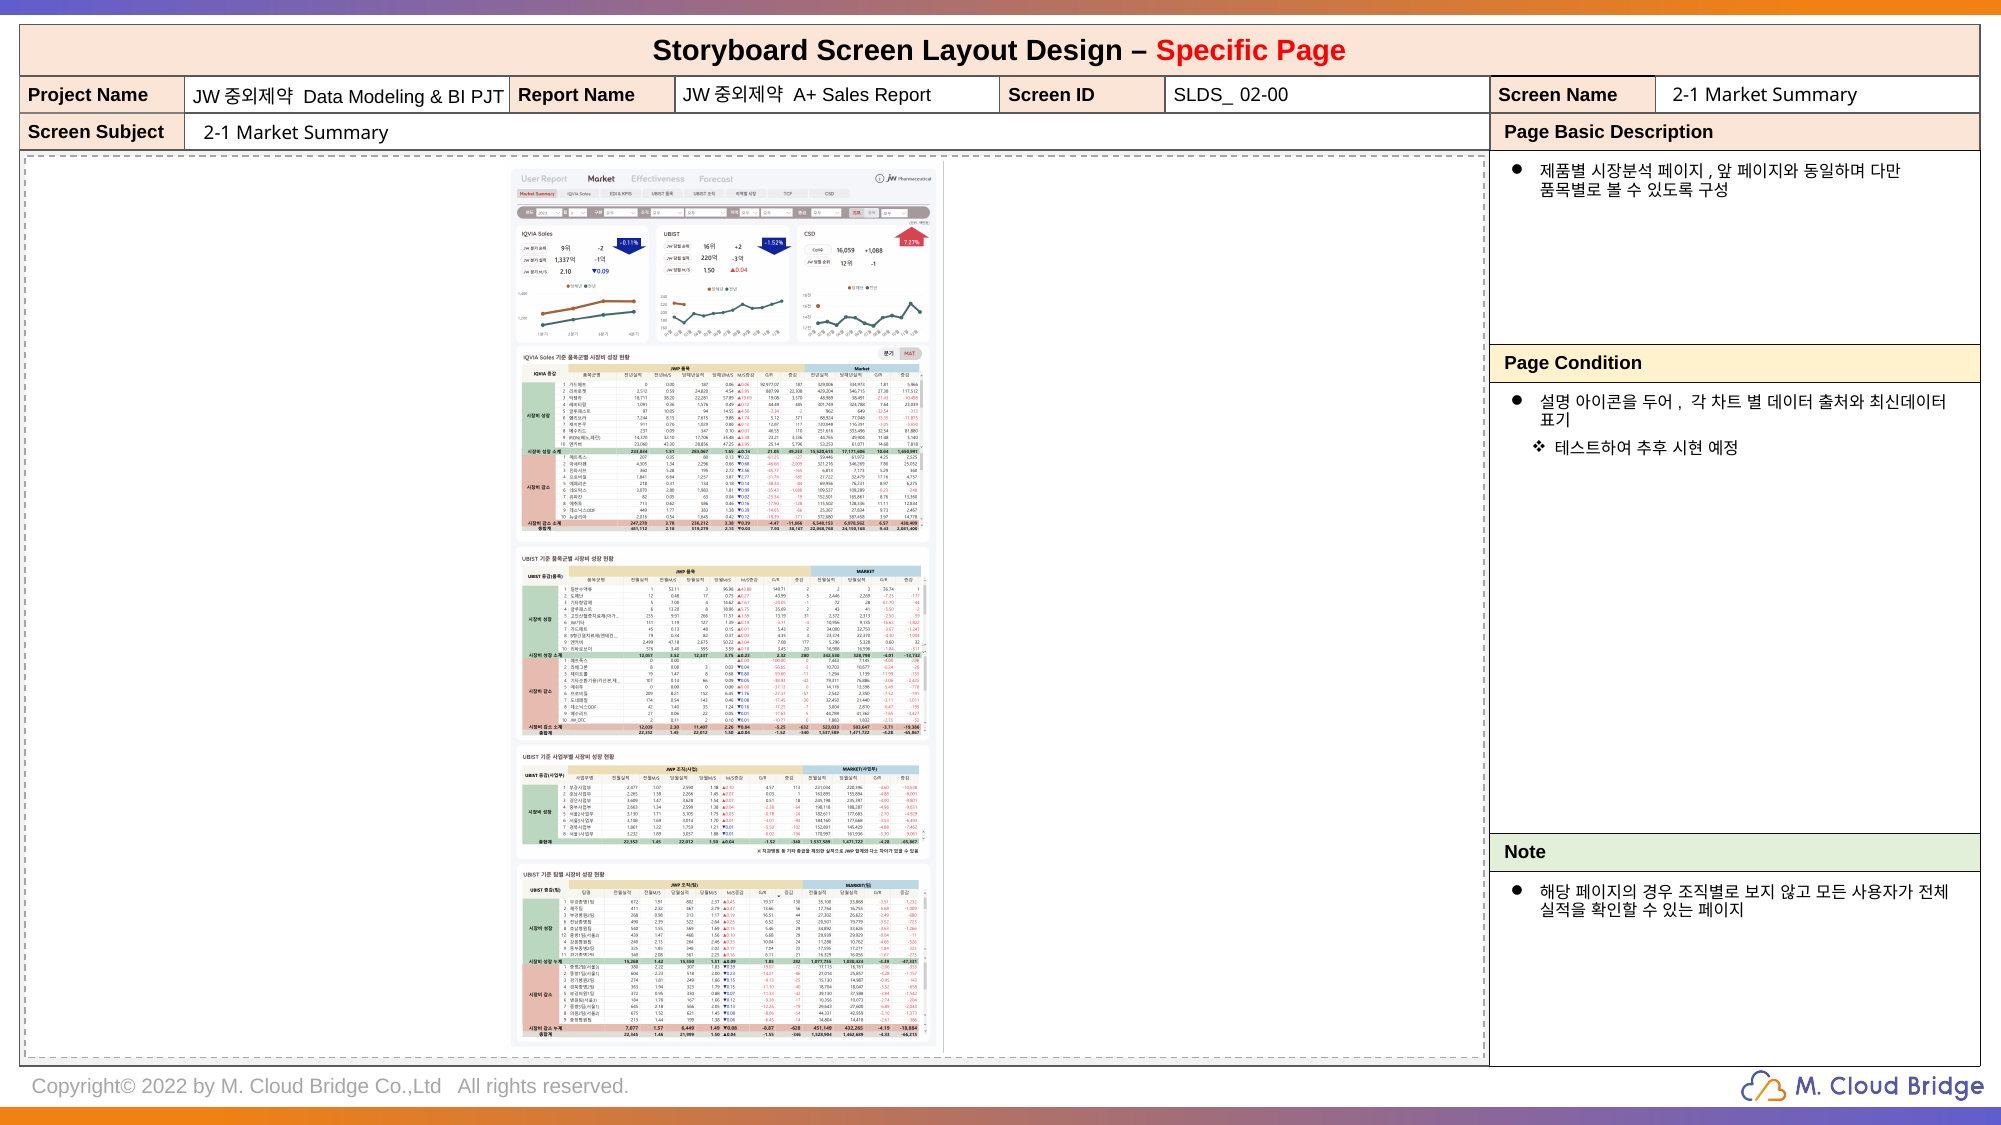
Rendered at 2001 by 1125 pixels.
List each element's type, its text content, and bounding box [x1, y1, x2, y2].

list 해당 페이지의 경우 조직별로 보지 않고 모든 사용자가 전체 실적을 확인할 수 있는 페이지 [1496, 877, 1975, 1061]
list 제품별 시장분석 페이지,앞 페이지와 동일하며 다만 품목별로 볼 수 있도록 구성 [1496, 156, 1975, 340]
text_box JW중외제약 Data Modeling & BI PJT [178, 79, 524, 110]
list 02-00 [1224, 78, 1472, 110]
picture [503, 161, 944, 1053]
text_box JW중외제약 A+ Sales Report [668, 78, 991, 110]
list 2-1 Market Summary [1657, 78, 1980, 110]
list 2-1 Market Summary [189, 115, 1486, 147]
picture [1741, 1070, 1984, 1101]
list 설명 아이콘을 두어, 각 차트 별 데이터 출처와 최신데이터 표기 테스트하여 추후 시현 예정 [1496, 386, 1975, 828]
